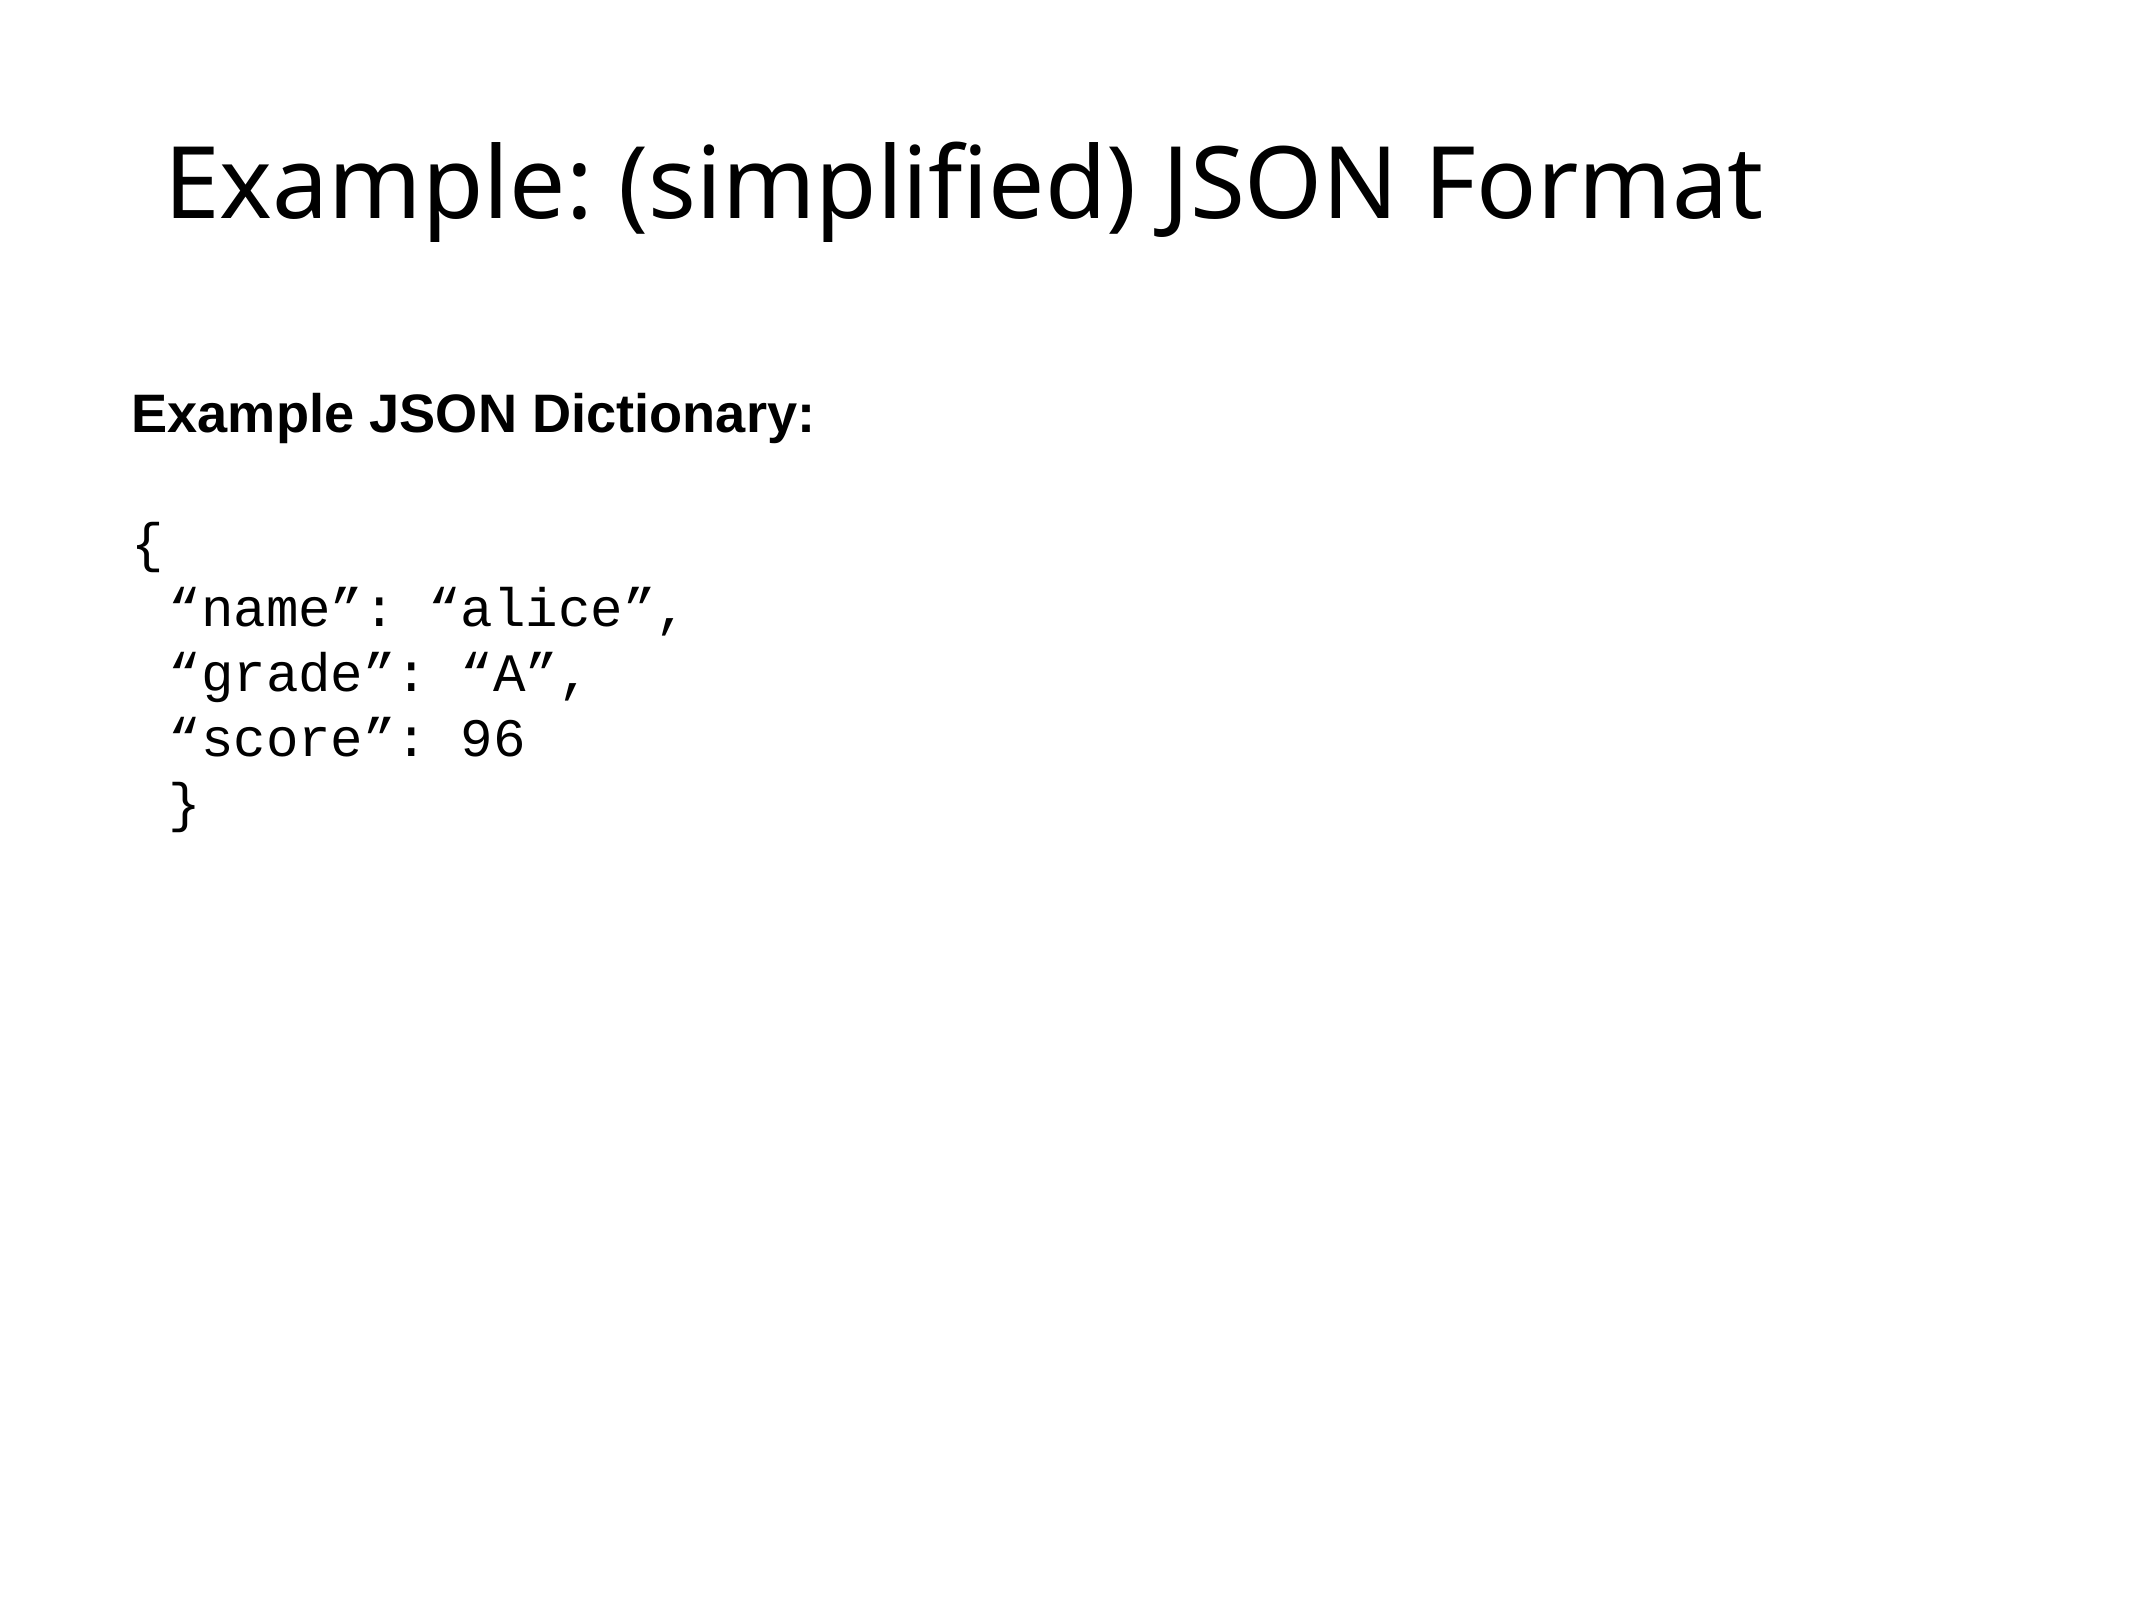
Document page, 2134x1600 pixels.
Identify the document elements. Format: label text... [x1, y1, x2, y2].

text_box Example JSON Dictionary: { “name”: “alice”, “grade”: “A”, “score”: 96 } [122, 369, 876, 902]
title Example: (simplified) JSON Format [156, 72, 1978, 285]
